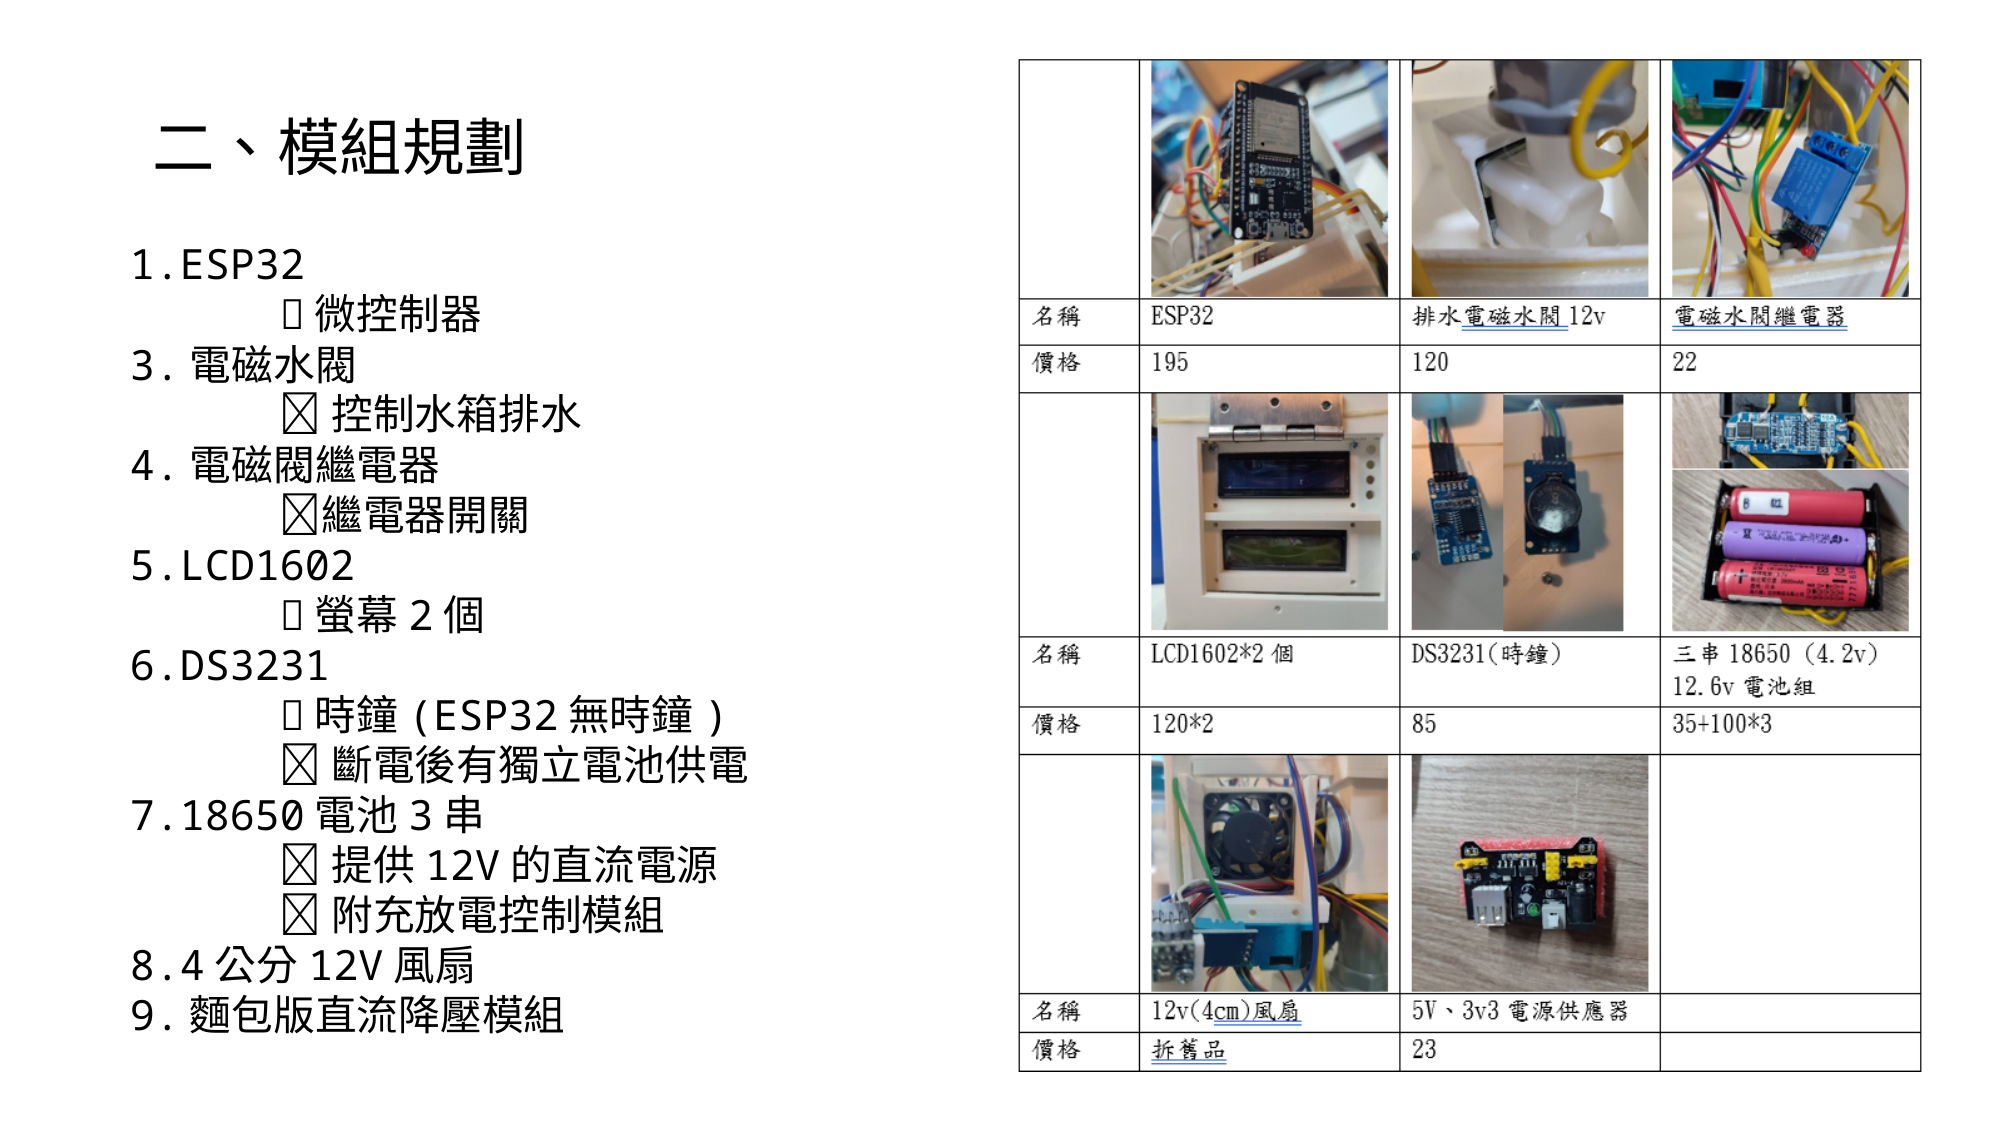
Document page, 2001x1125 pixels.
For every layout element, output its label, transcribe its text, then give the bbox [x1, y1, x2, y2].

picture [1015, 52, 1924, 1072]
text_box 1.ESP32 微控制器 3.電磁水閥 控制水箱排水 4.電磁閥繼電器 繼電器開關 5.LCD1602 螢幕2個 6.DS3231 時鐘(ESP32無時鐘) 斷電後有獨立電池供電 7.18650電池3串 提供12V的直流電源 附充放電控制模組 8.4公分12V風扇 9.麵包版直流降壓模組 [115, 230, 916, 1046]
title 二、模組規劃 [137, 41, 1863, 259]
